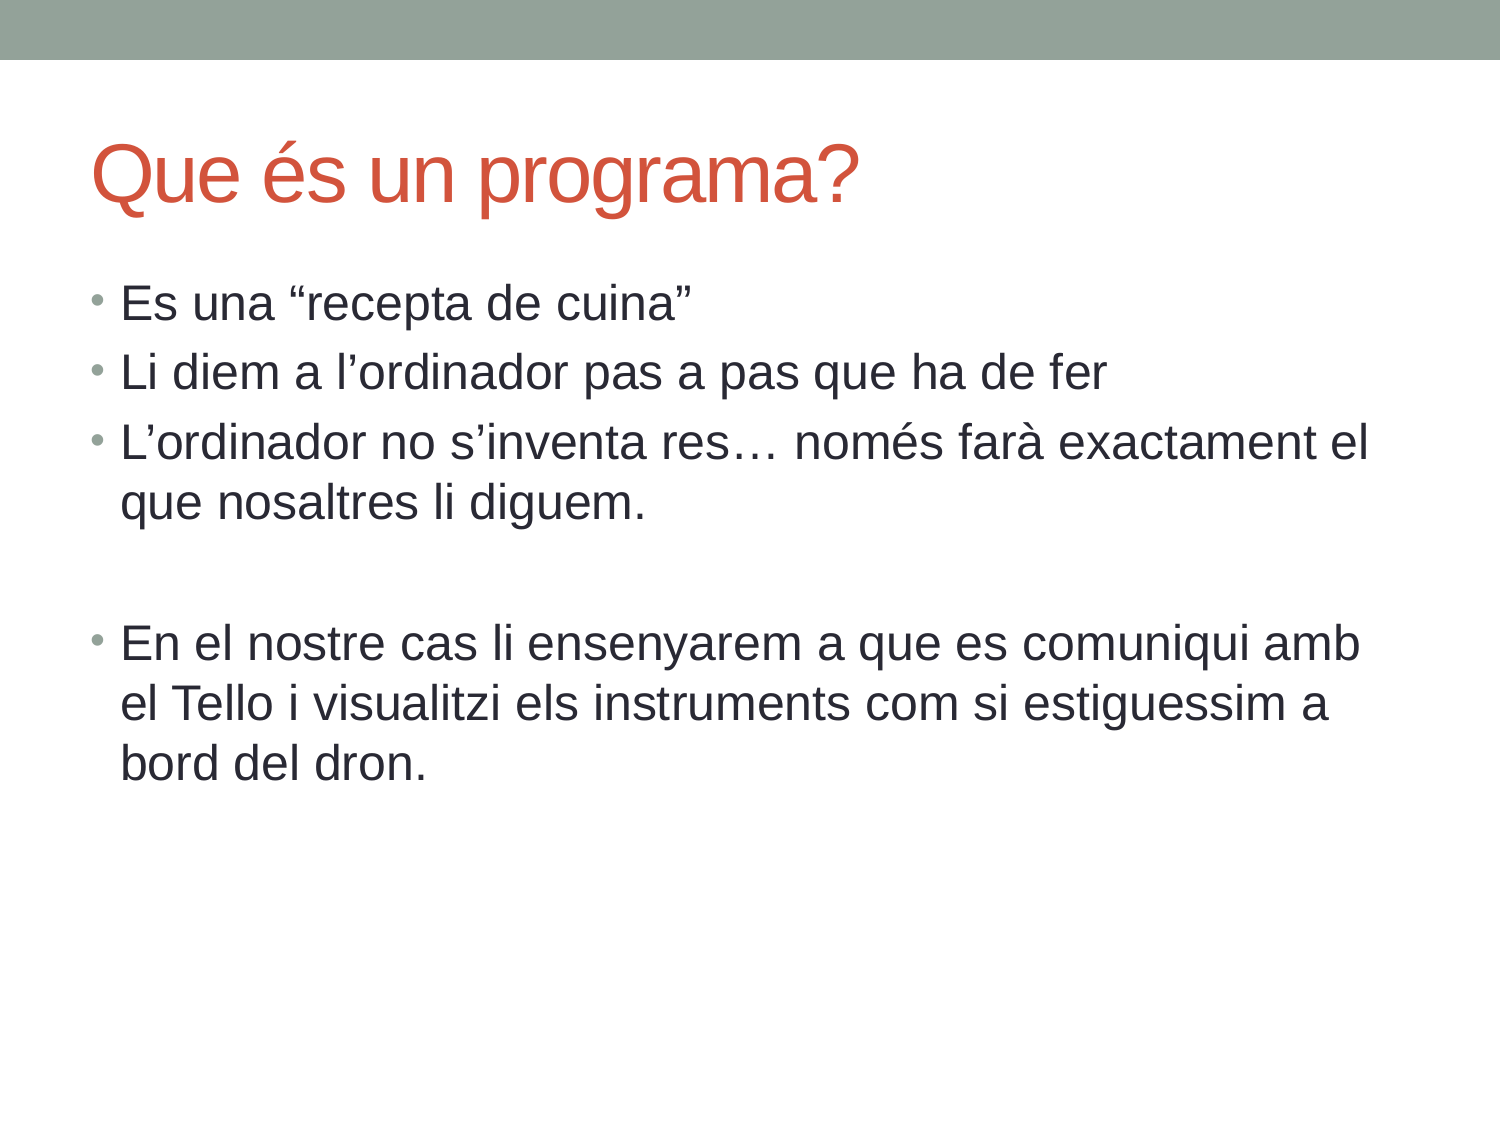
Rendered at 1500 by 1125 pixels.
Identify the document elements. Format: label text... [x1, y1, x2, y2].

list Es una “recepta de cuina” Li diem a l’ordinador pas a pas que ha de fer L’ordinador no s’inventa res… només farà exactament el que nosaltres li diguem. En el nostre cas li ensenyarem a que es comuniqui amb el Tello i visualitzi els instruments com si estiguessim a bord del dron. [75, 262, 1425, 1063]
title Que és un programa? [75, 87, 1425, 250]
